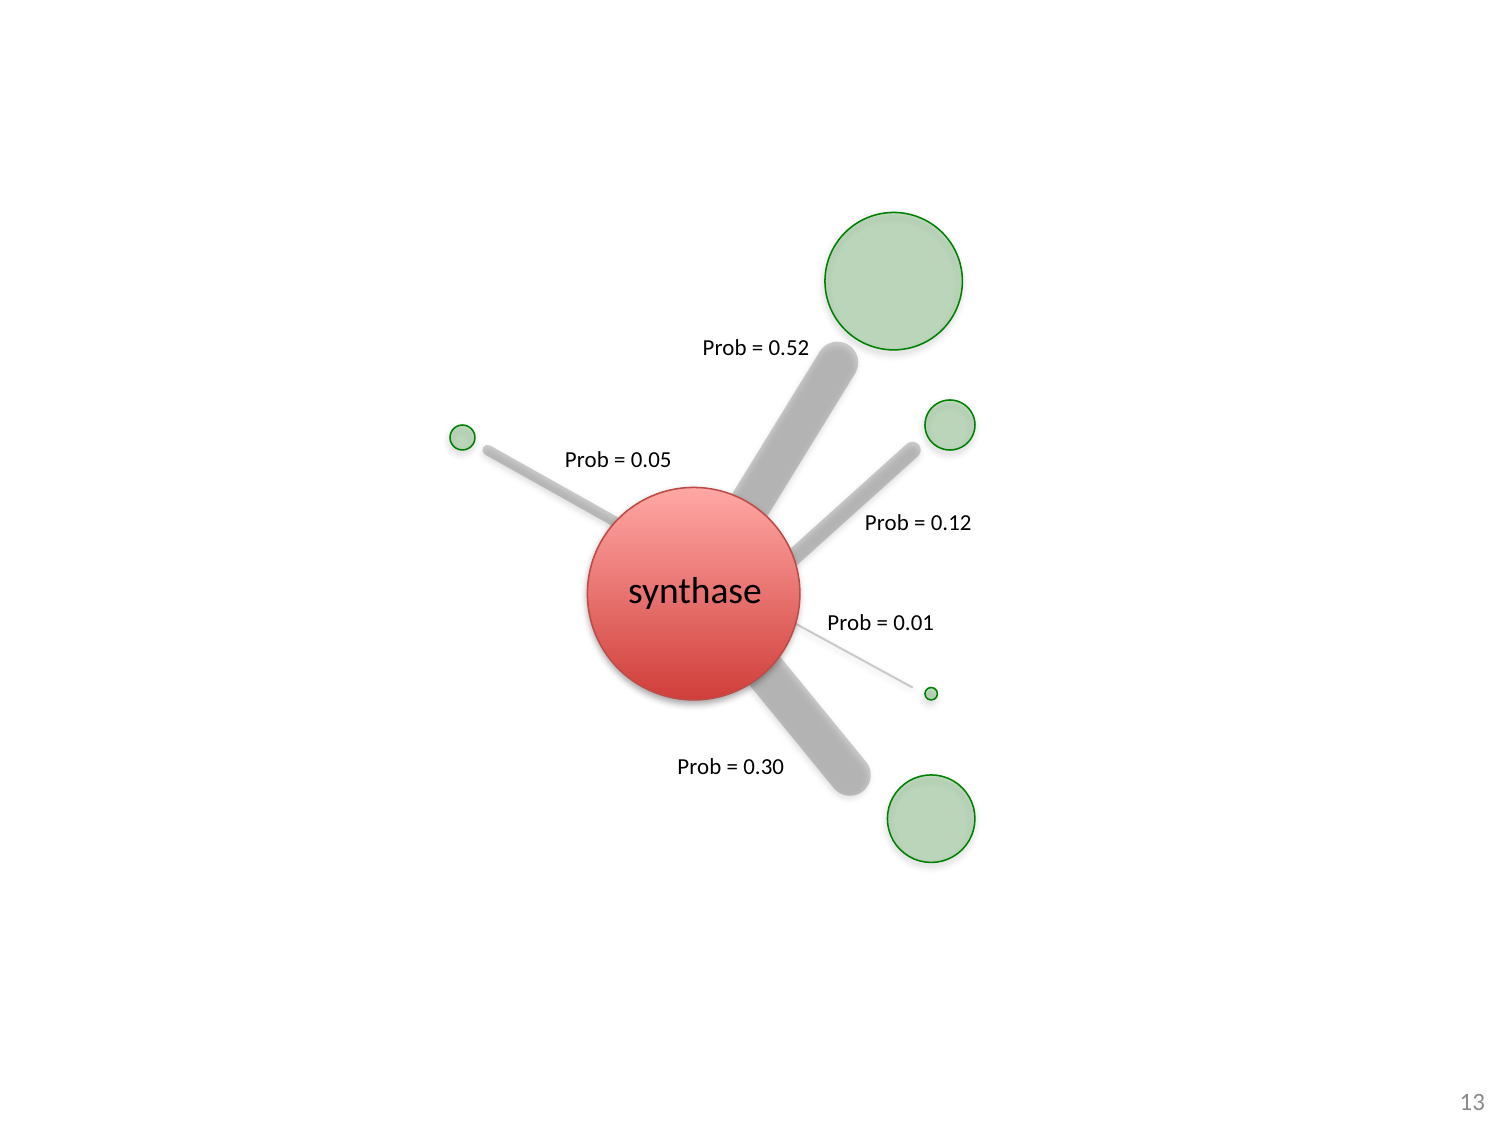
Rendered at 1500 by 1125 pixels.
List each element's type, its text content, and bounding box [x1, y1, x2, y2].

text_box [824, 211, 964, 323]
text_box [449, 424, 476, 451]
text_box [487, 449, 544, 551]
text_box [886, 797, 976, 864]
slide_number 13 [1345, 1075, 1500, 1125]
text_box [549, 324, 988, 788]
